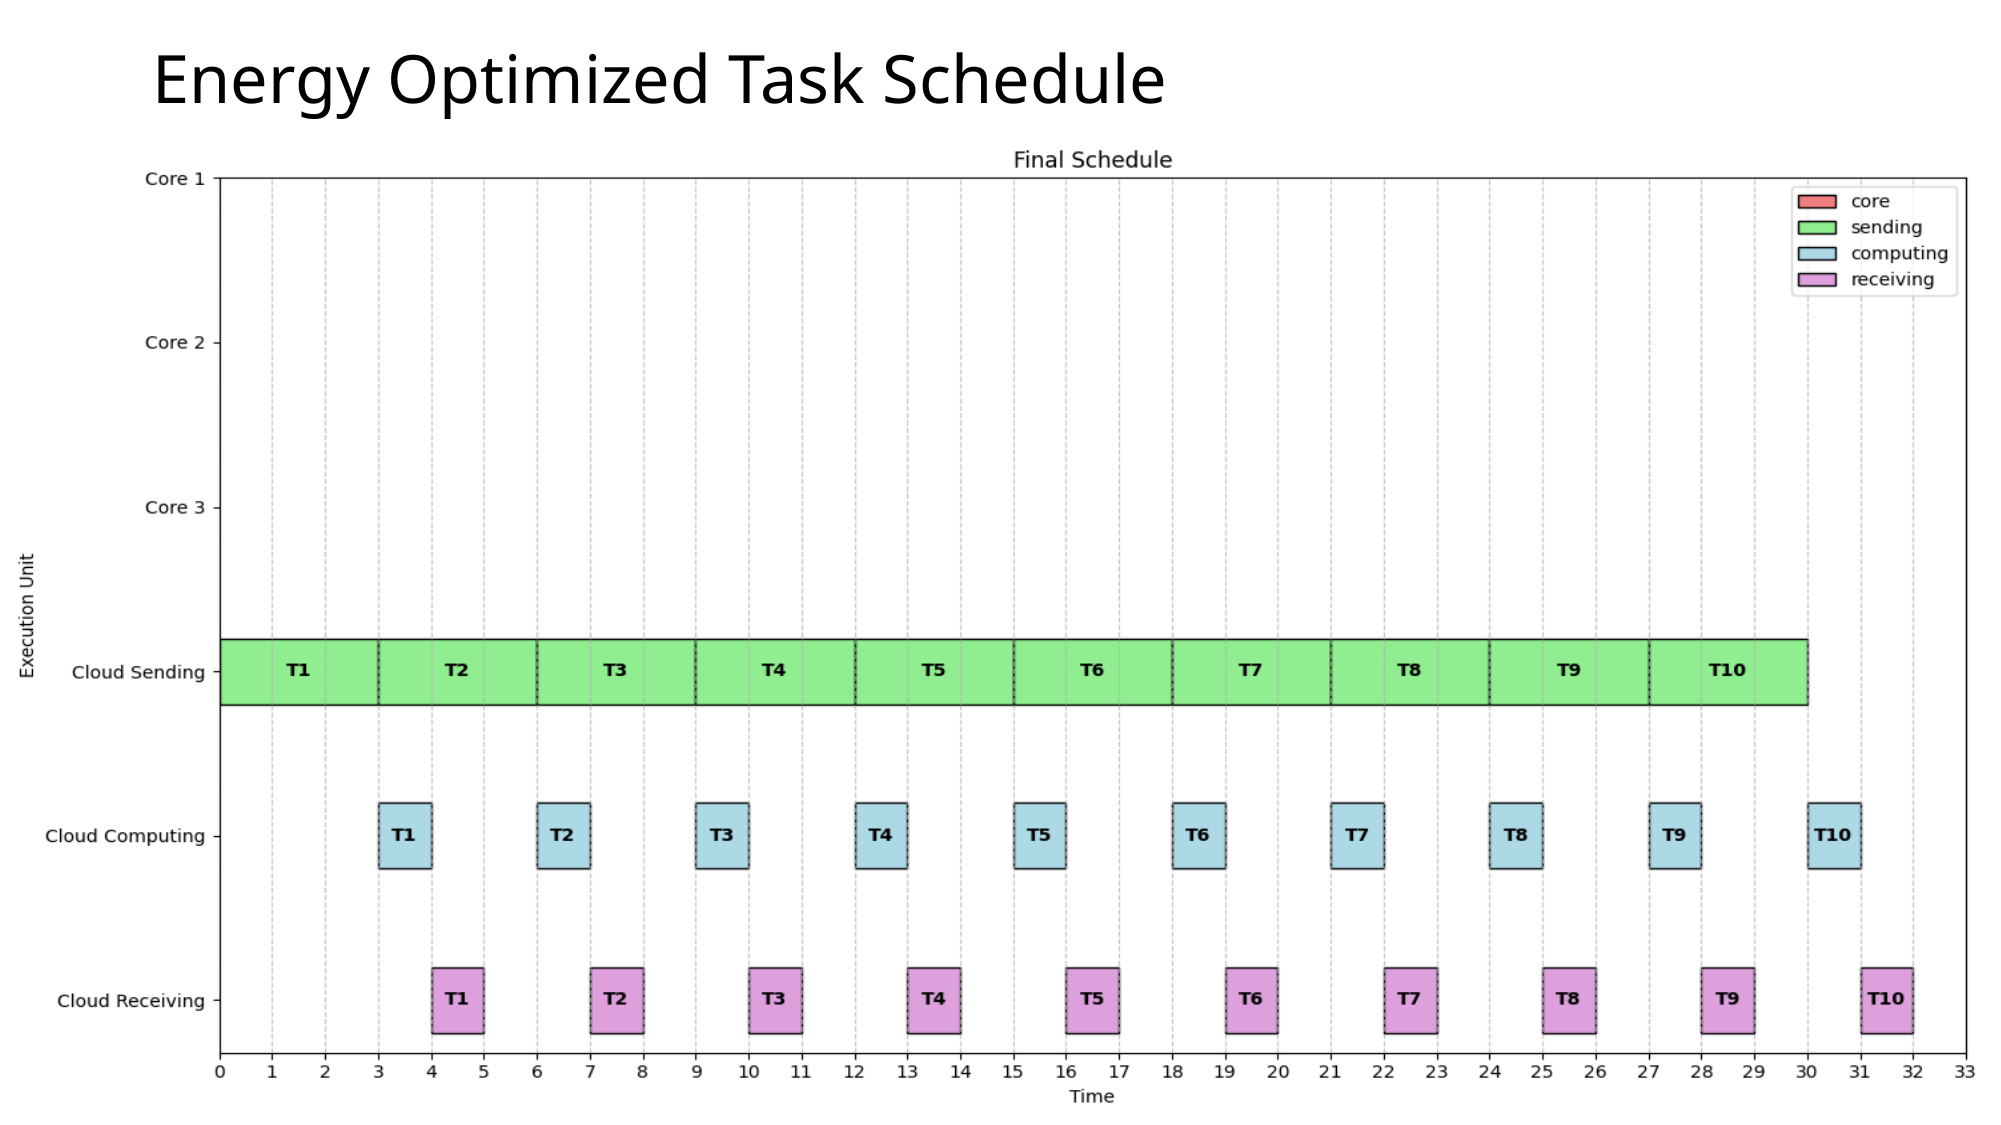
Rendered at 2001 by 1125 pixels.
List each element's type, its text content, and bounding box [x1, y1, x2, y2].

picture [0, 133, 1999, 1125]
title Energy Optimized Task Schedule [137, 30, 1863, 133]
